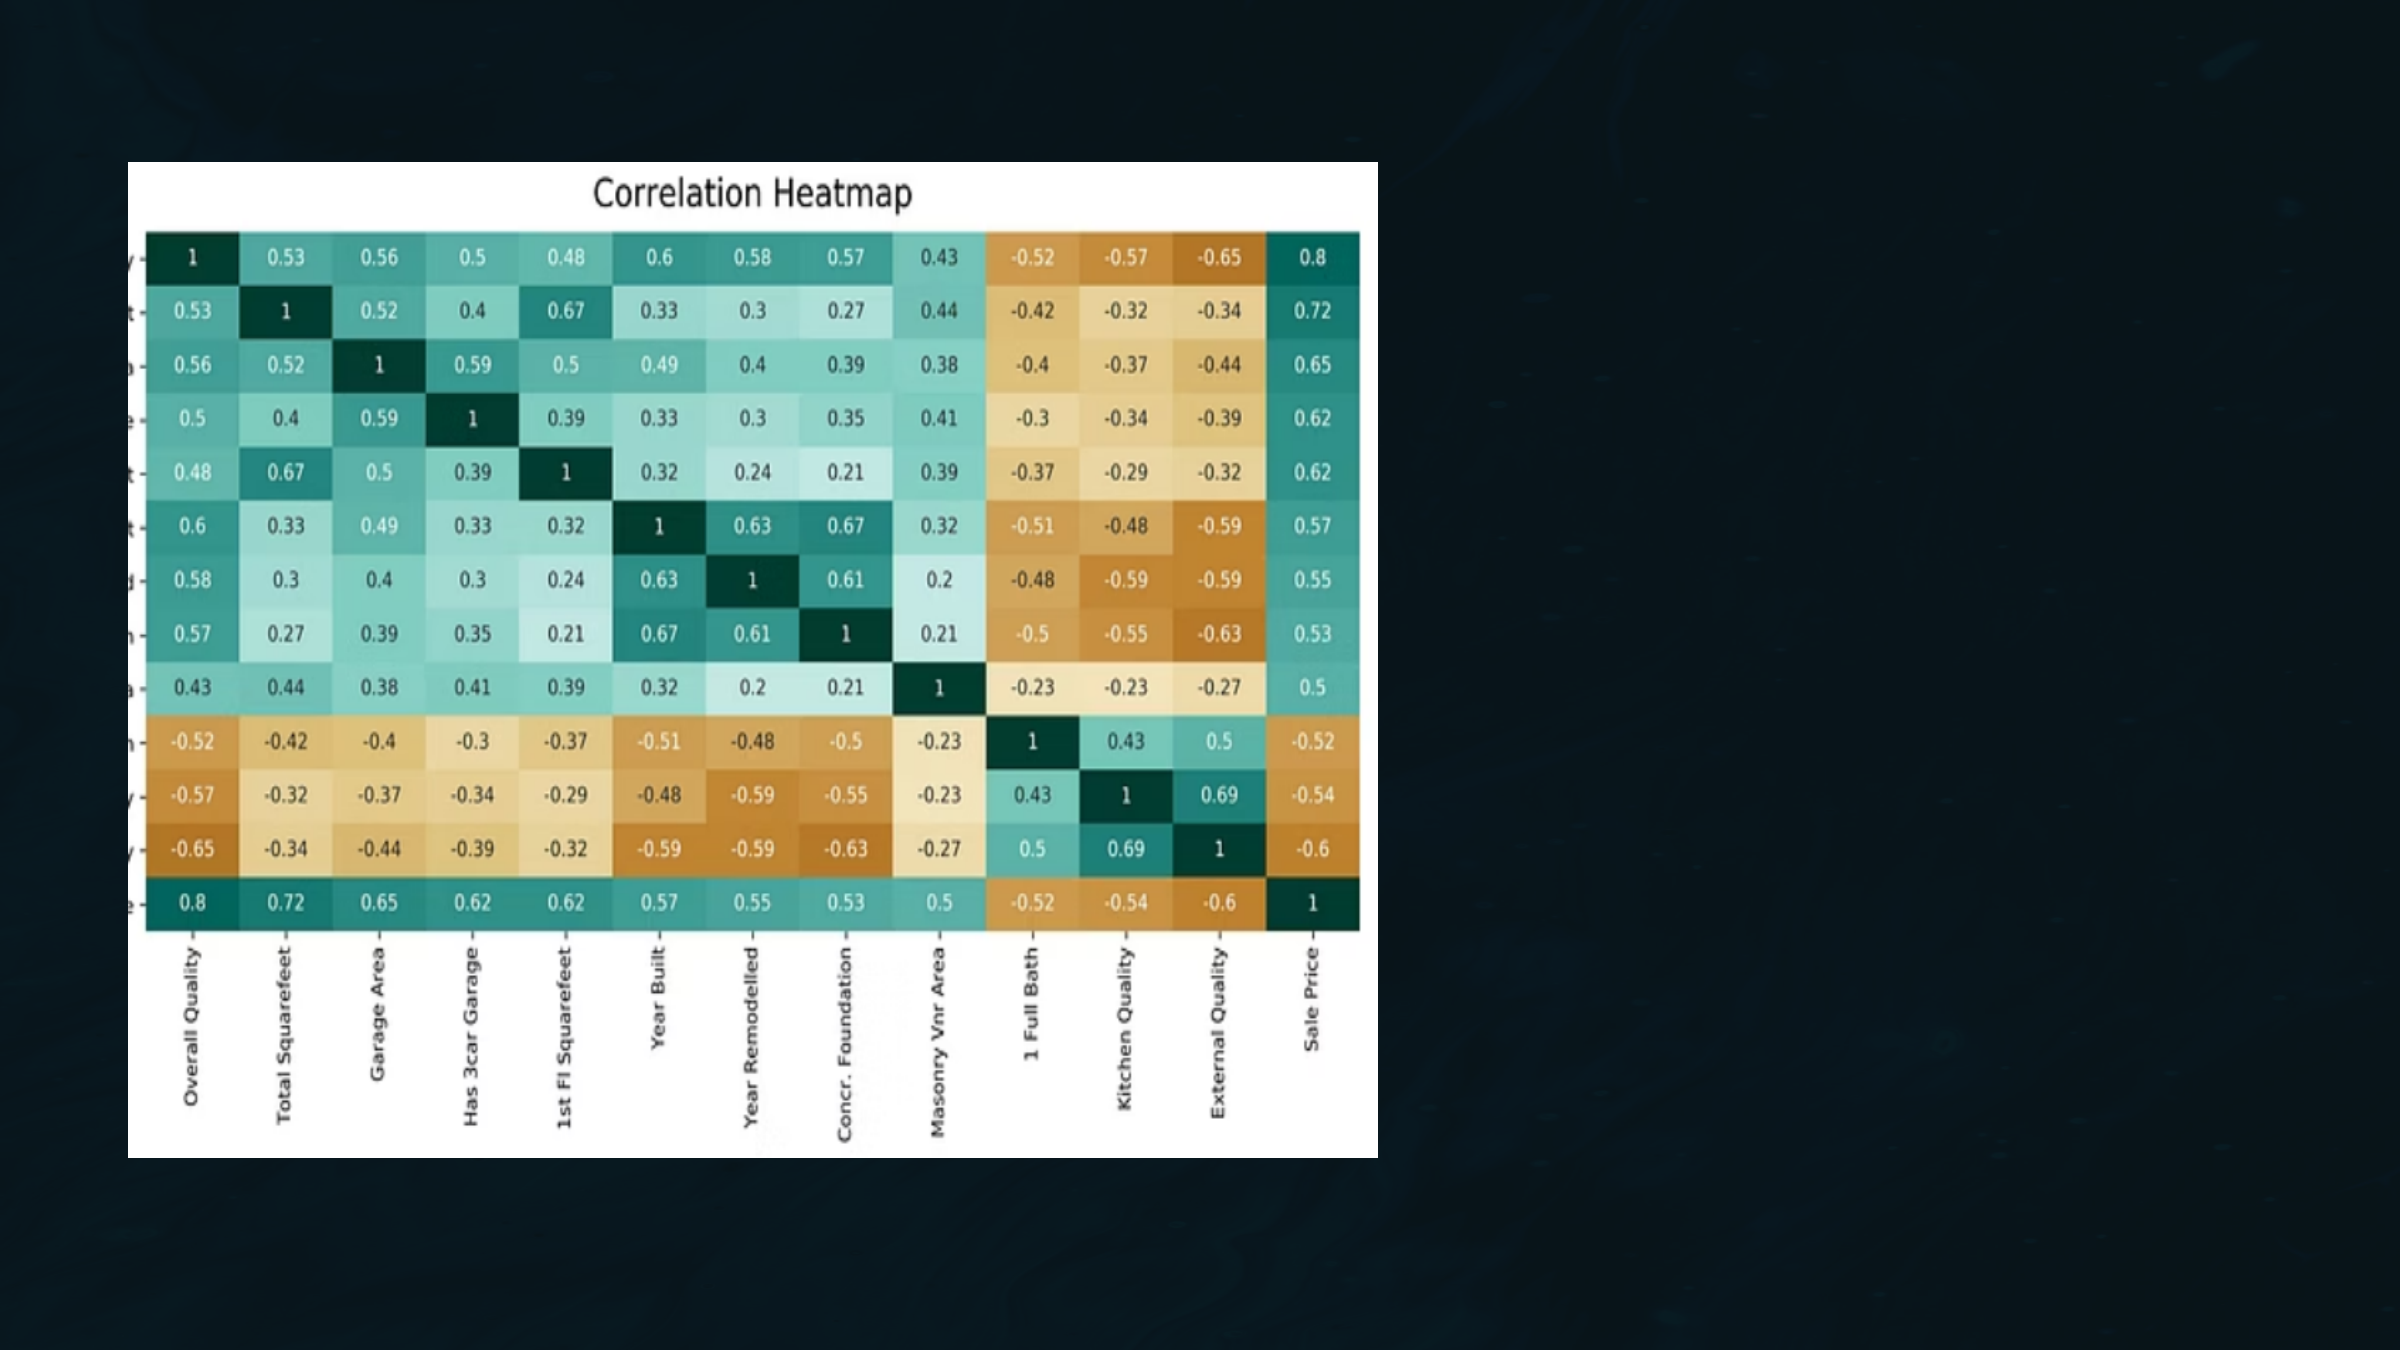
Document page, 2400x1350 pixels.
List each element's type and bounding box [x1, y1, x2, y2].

picture [127, 162, 1378, 1158]
